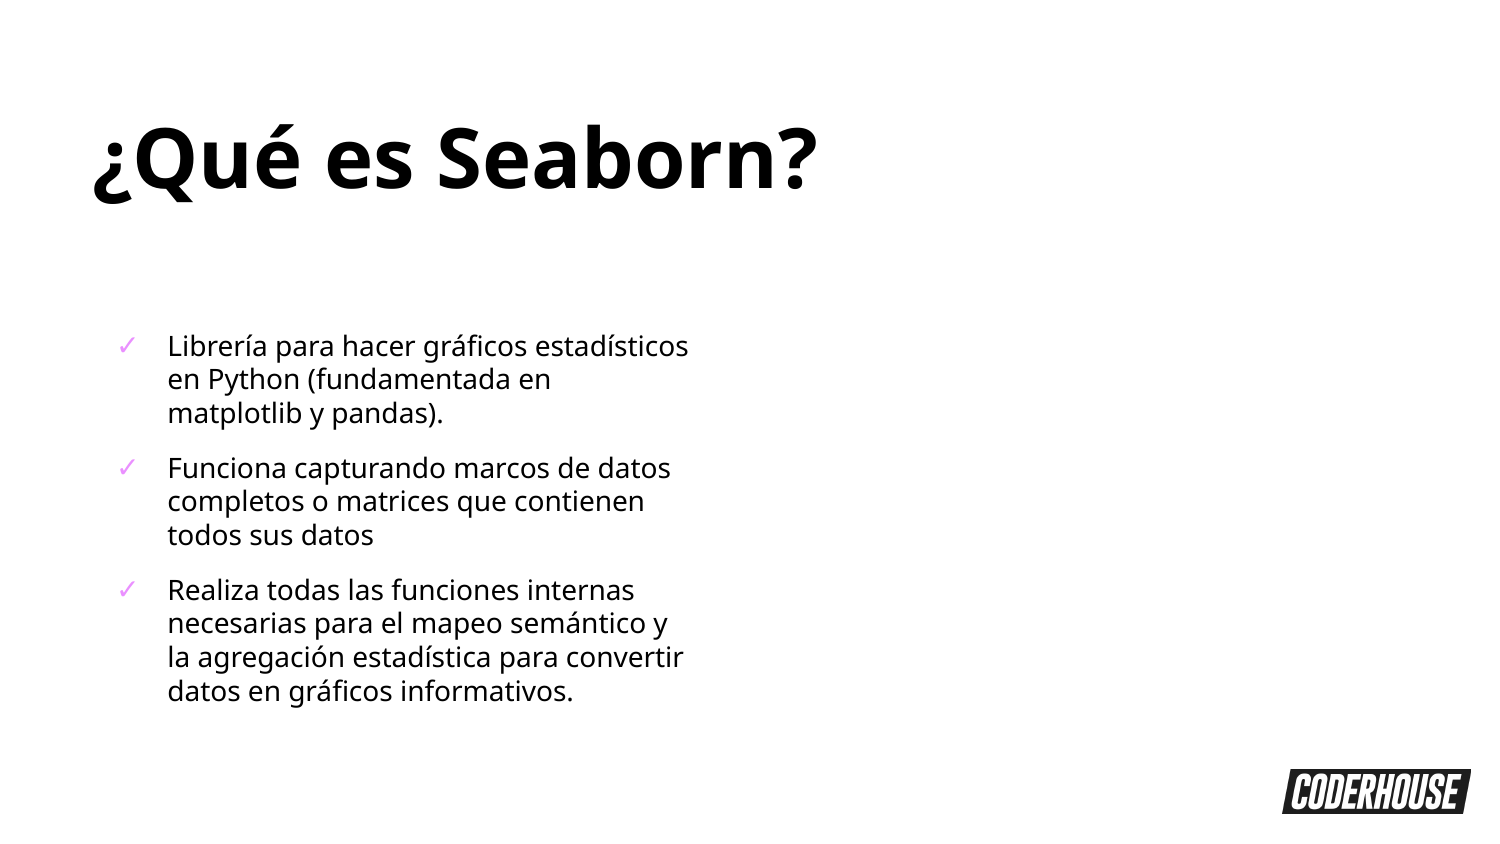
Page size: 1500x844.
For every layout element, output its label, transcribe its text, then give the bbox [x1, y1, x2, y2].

text_box Librería para hacer gráficos estadísticos en Python (fundamentada en matplotlib y pandas). Funciona capturando marcos de datos completos o matrices que contienen todos sus datos Realiza todas las funciones internas necesarias para el mapeo semántico y la agregación estadística para convertir datos en gráficos informativos. [77, 312, 707, 722]
picture [1281, 769, 1471, 814]
text_box ¿Qué es Seaborn? [77, 101, 1414, 222]
